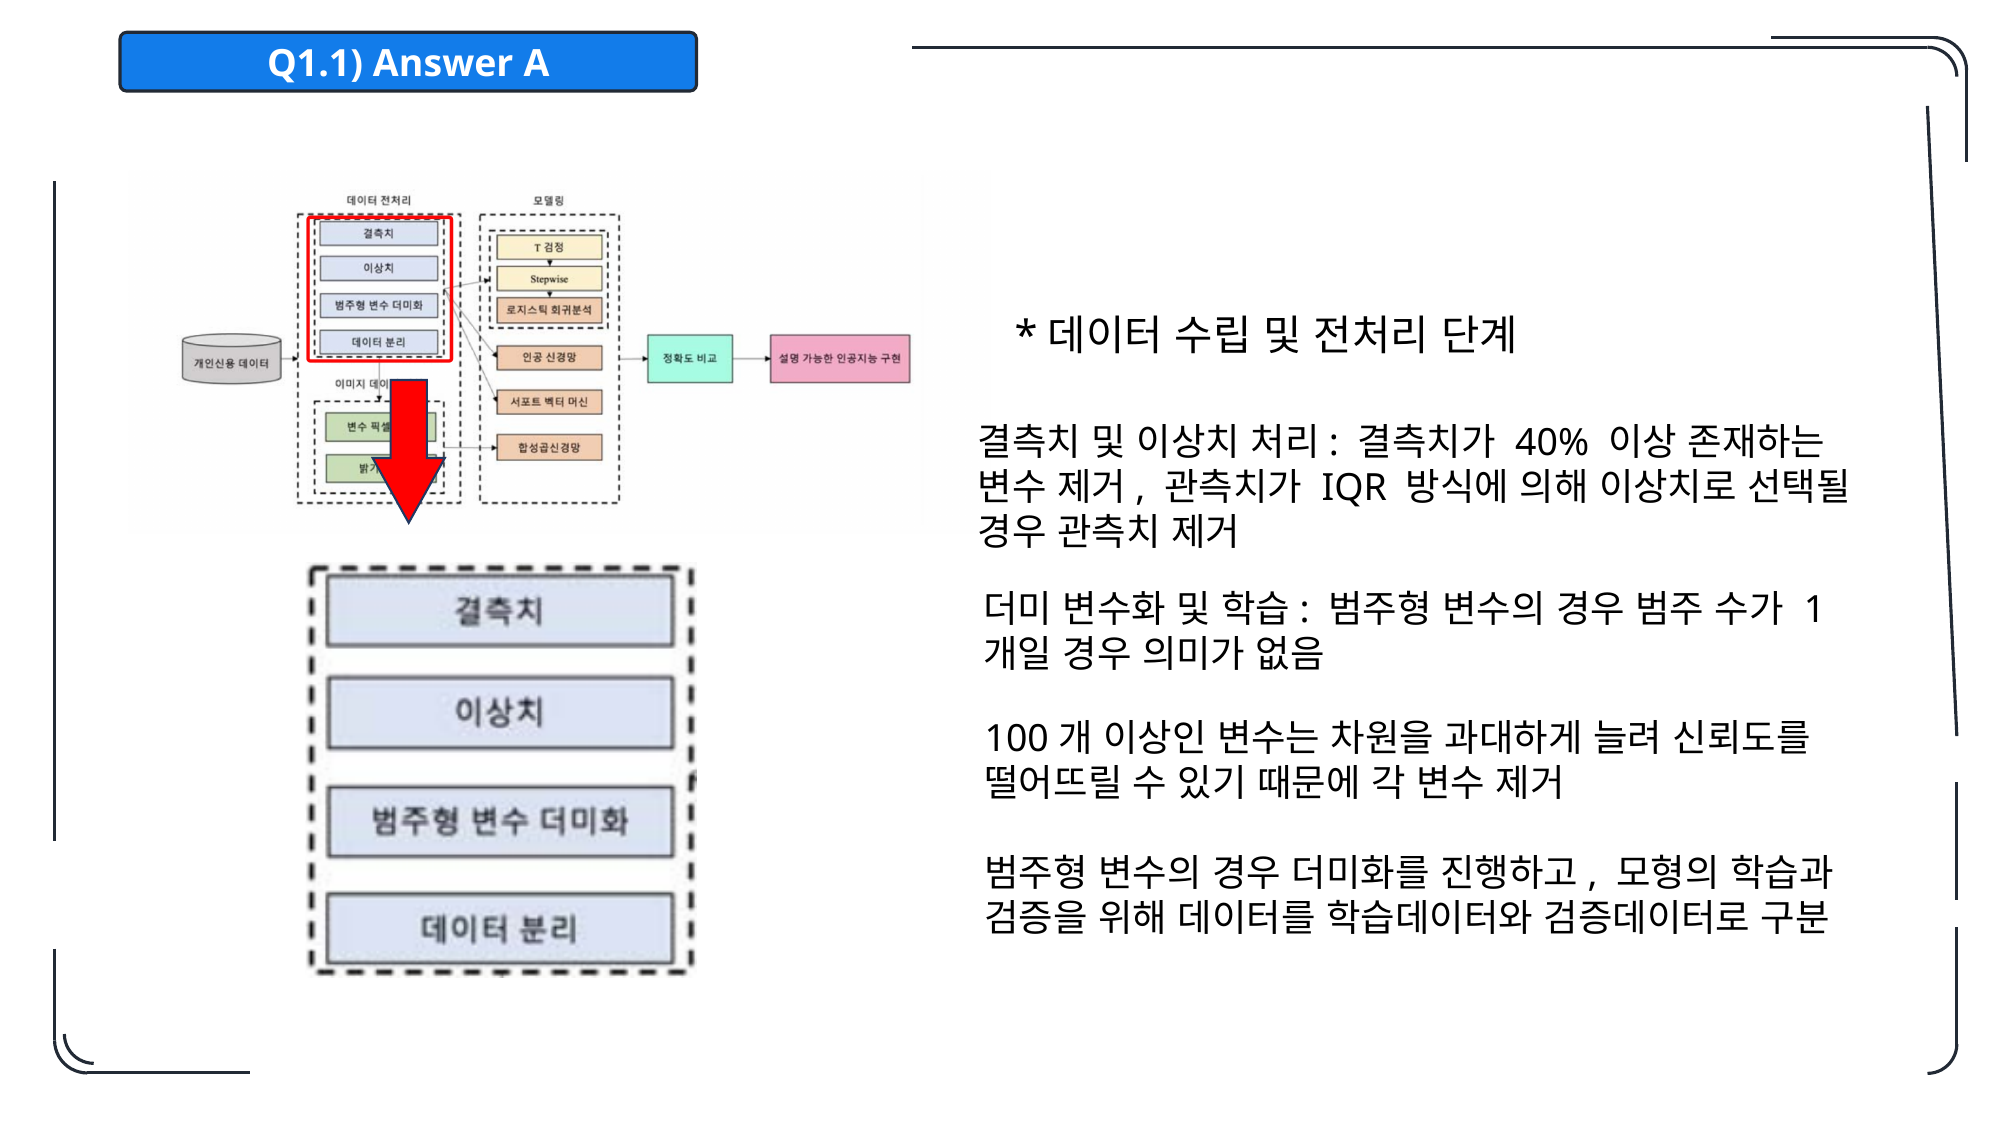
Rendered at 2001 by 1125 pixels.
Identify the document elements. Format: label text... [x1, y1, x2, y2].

text_box Q1.1) Answer A [120, 32, 697, 37]
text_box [54, 37, 1967, 1074]
picture [128, 170, 991, 534]
picture [305, 562, 697, 978]
